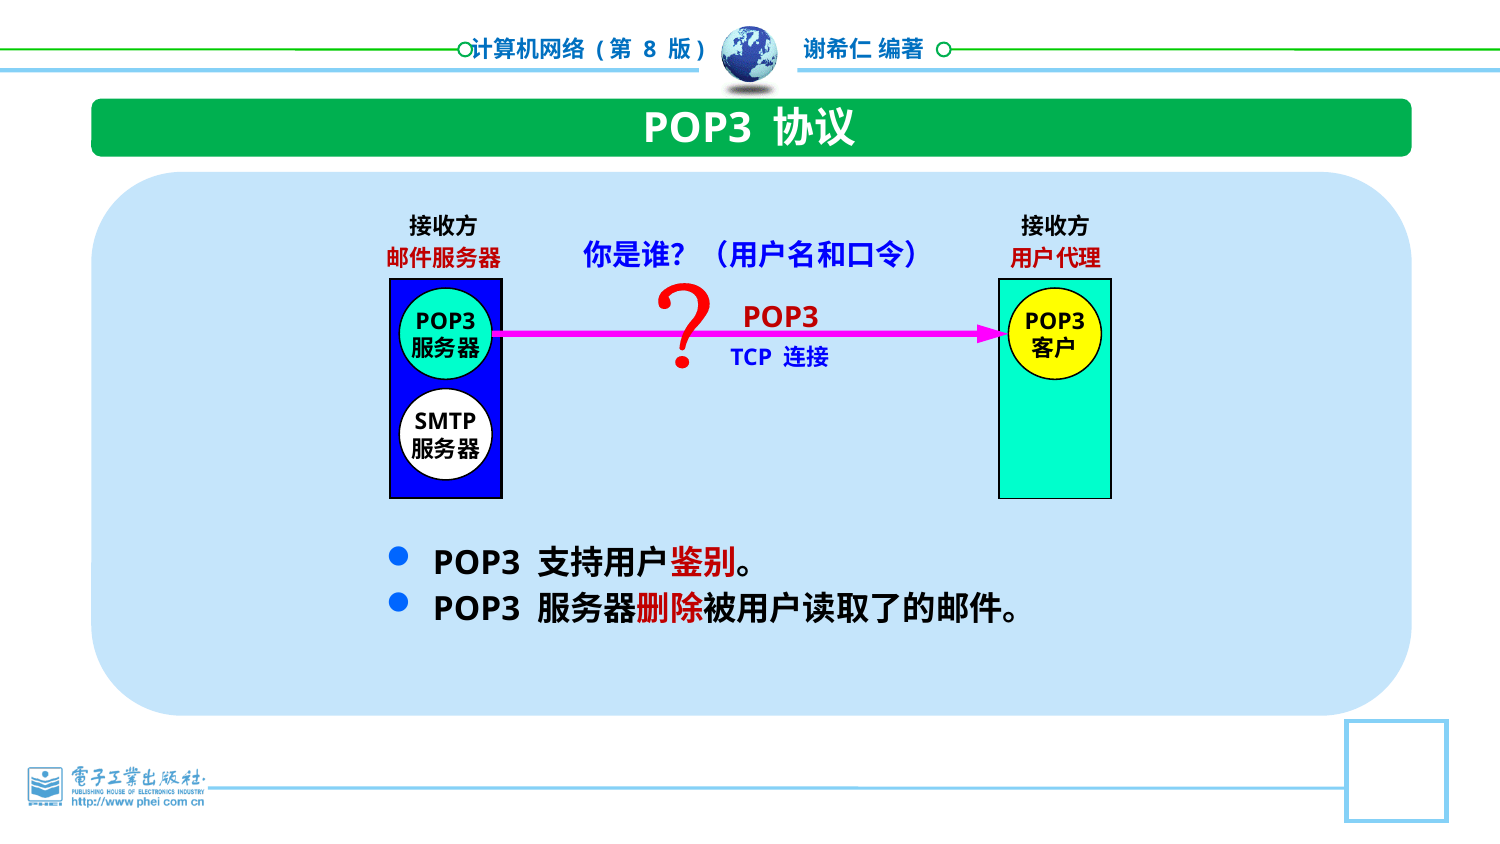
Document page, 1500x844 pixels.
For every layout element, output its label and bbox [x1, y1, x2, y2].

text_box [91, 93, 1412, 158]
picture [719, 24, 779, 93]
picture [23, 764, 208, 809]
text_box [89, 169, 1414, 718]
